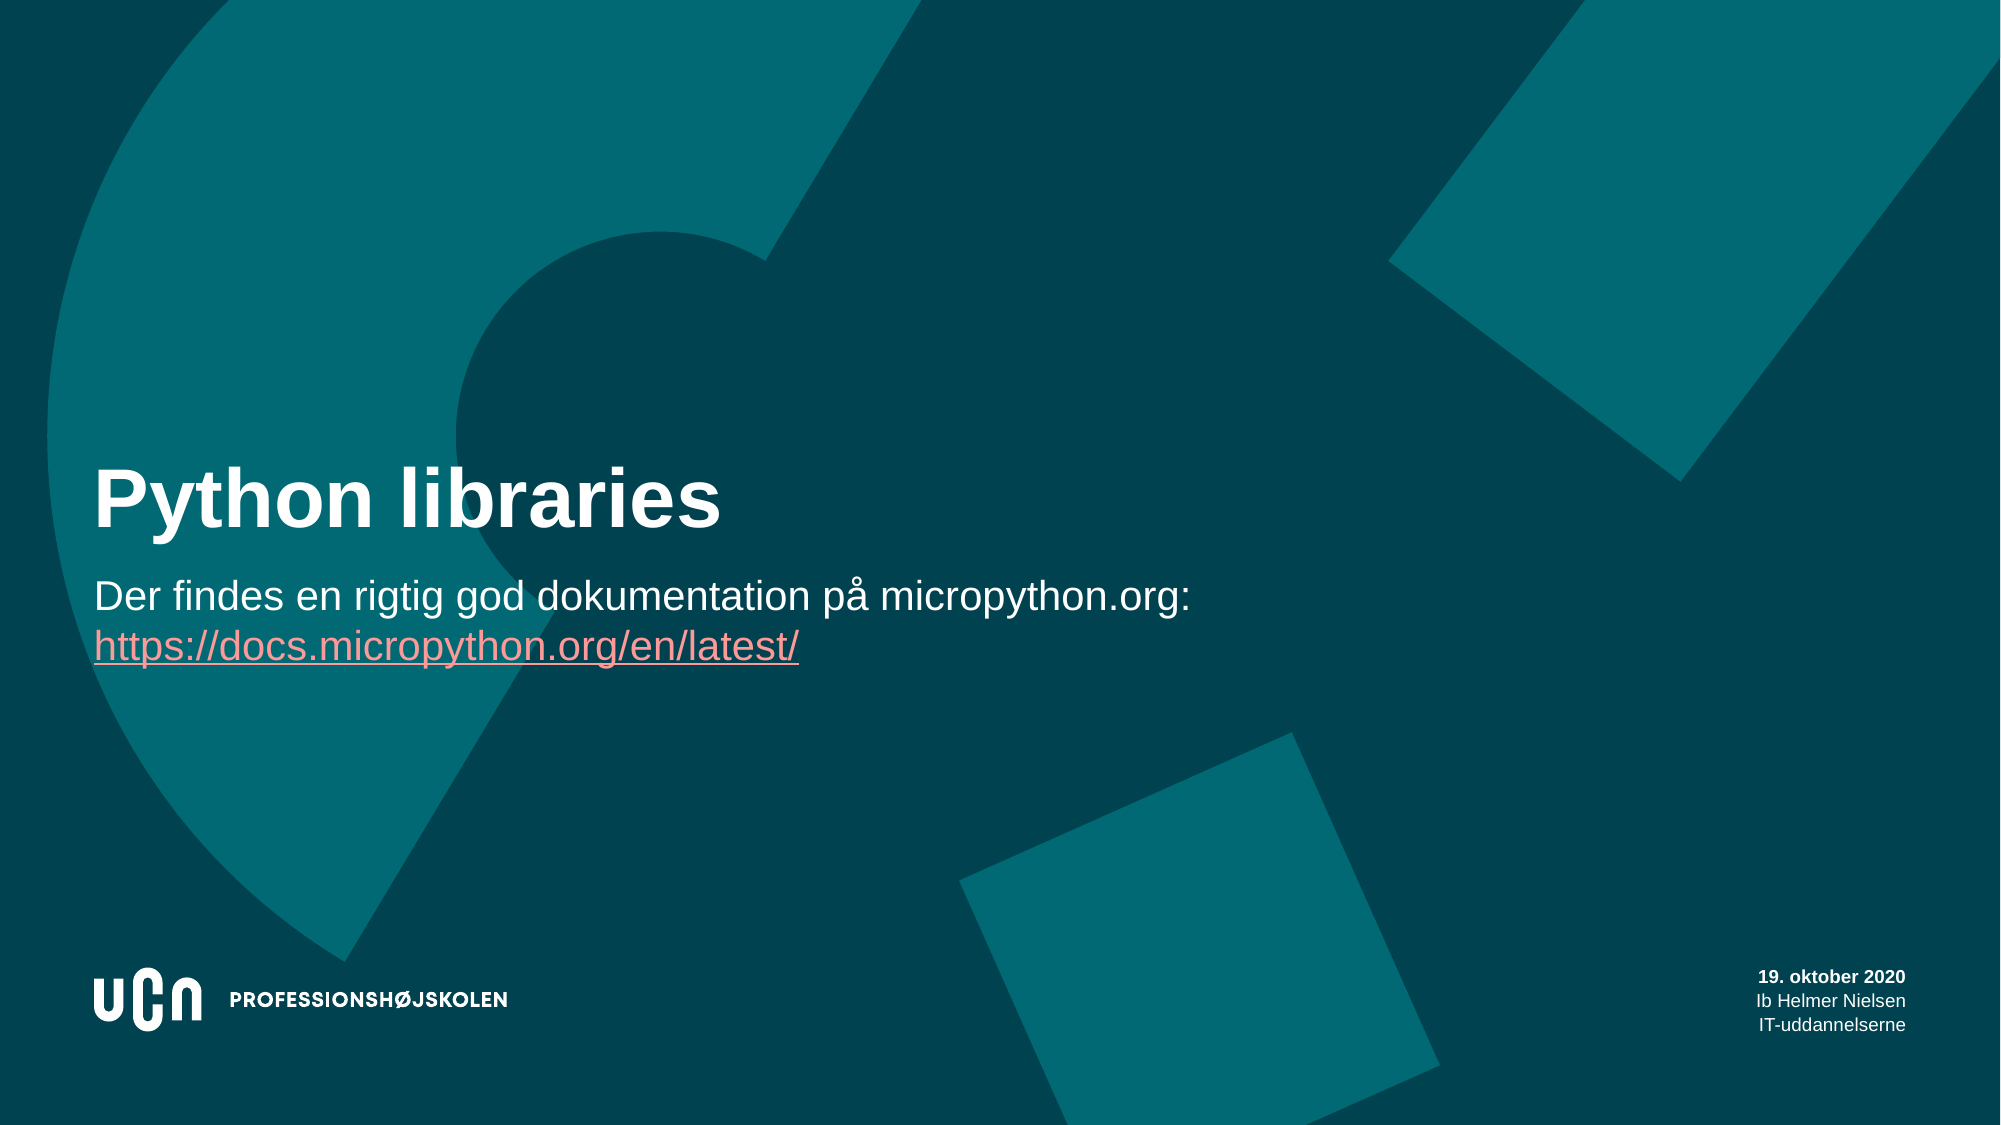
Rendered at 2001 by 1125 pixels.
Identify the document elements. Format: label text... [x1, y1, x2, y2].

subtitle Der findes en rigtig god dokumentation på micropython.org: https://docs.micropython.org/en/latest/ [93, 568, 1500, 713]
title Python libraries [93, 358, 1500, 545]
